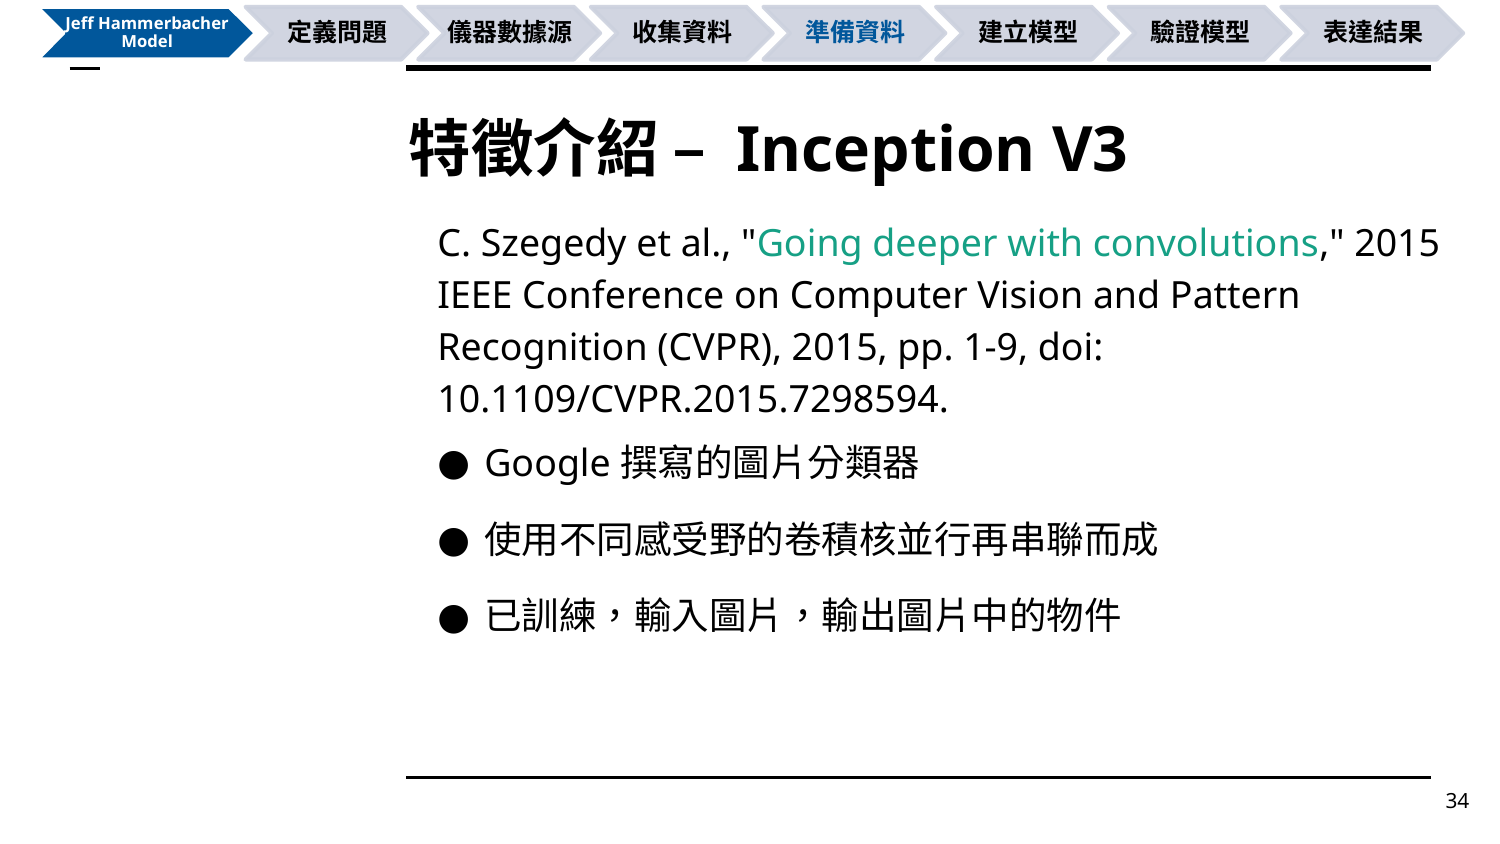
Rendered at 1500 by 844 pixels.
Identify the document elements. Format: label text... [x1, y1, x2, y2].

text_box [36, 5, 1464, 61]
slide_number 34 [1394, 792, 1484, 834]
text_box C. Szegedy et al., "Going deeper with convolutions," 2015 IEEE Conference on Computer Vision and Pattern Recognition (CVPR), 2015, pp. 1-9, doi: 10.1109/CVPR.2015.7298594. Google撰寫的圖片分類器 使用不同感受野的卷積核並行再串聯而成 已訓練，輸入圖片，輸出圖片中的物件 [422, 197, 1484, 792]
title 特徵介紹 – Inception V3 [393, 94, 1431, 220]
